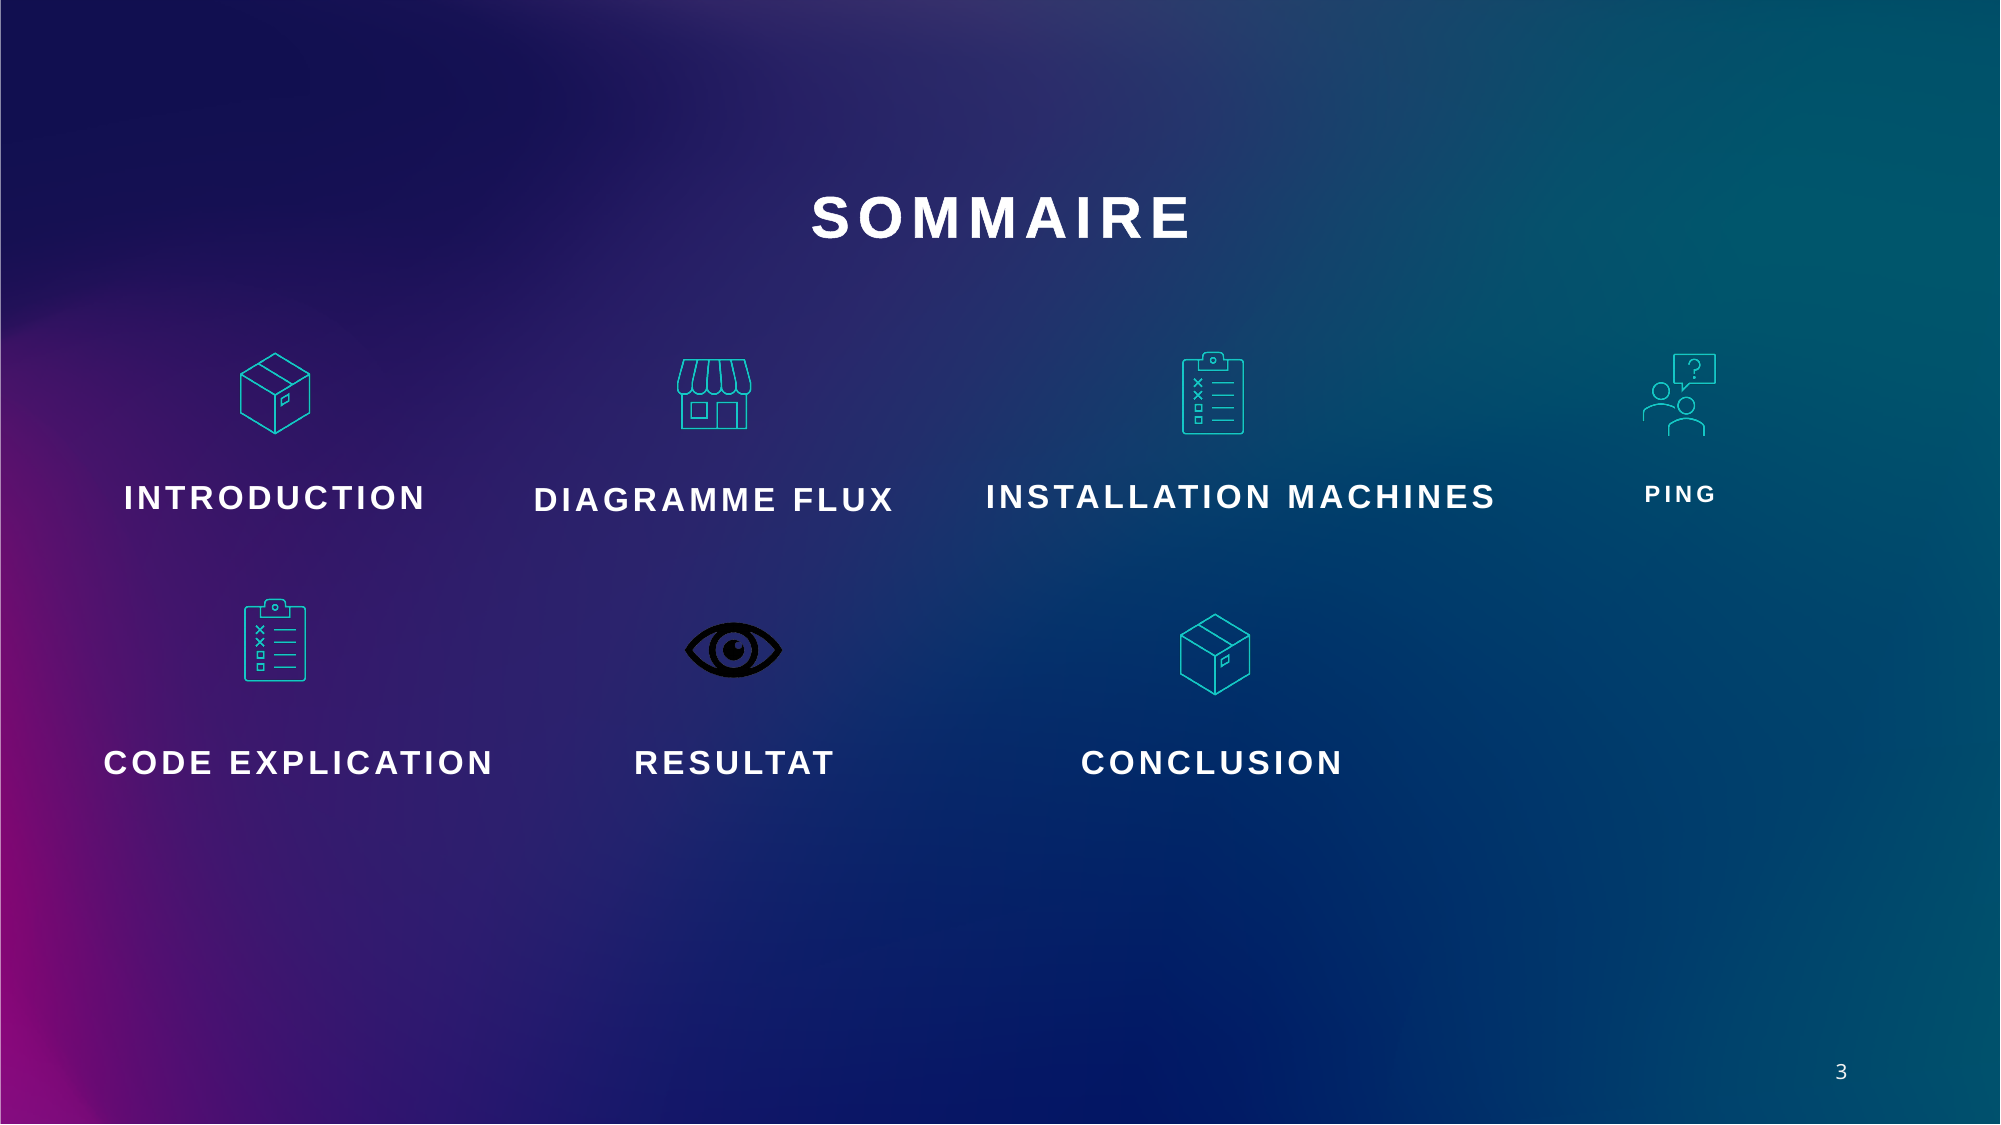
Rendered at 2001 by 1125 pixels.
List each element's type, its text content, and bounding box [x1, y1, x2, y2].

slide_number 3 [1412, 1042, 1863, 1103]
text_box Resultat [544, 738, 965, 799]
list Installation machines [939, 472, 1542, 533]
list INtroduction [78, 473, 470, 534]
list Ping [1484, 475, 1876, 516]
text_box Conclusion [965, 738, 1458, 799]
title SOMMaire [402, 153, 1598, 258]
list DIagramme flux [467, 474, 960, 535]
text_box Code explication [52, 738, 544, 799]
picture [0, 0, 1913, 1125]
